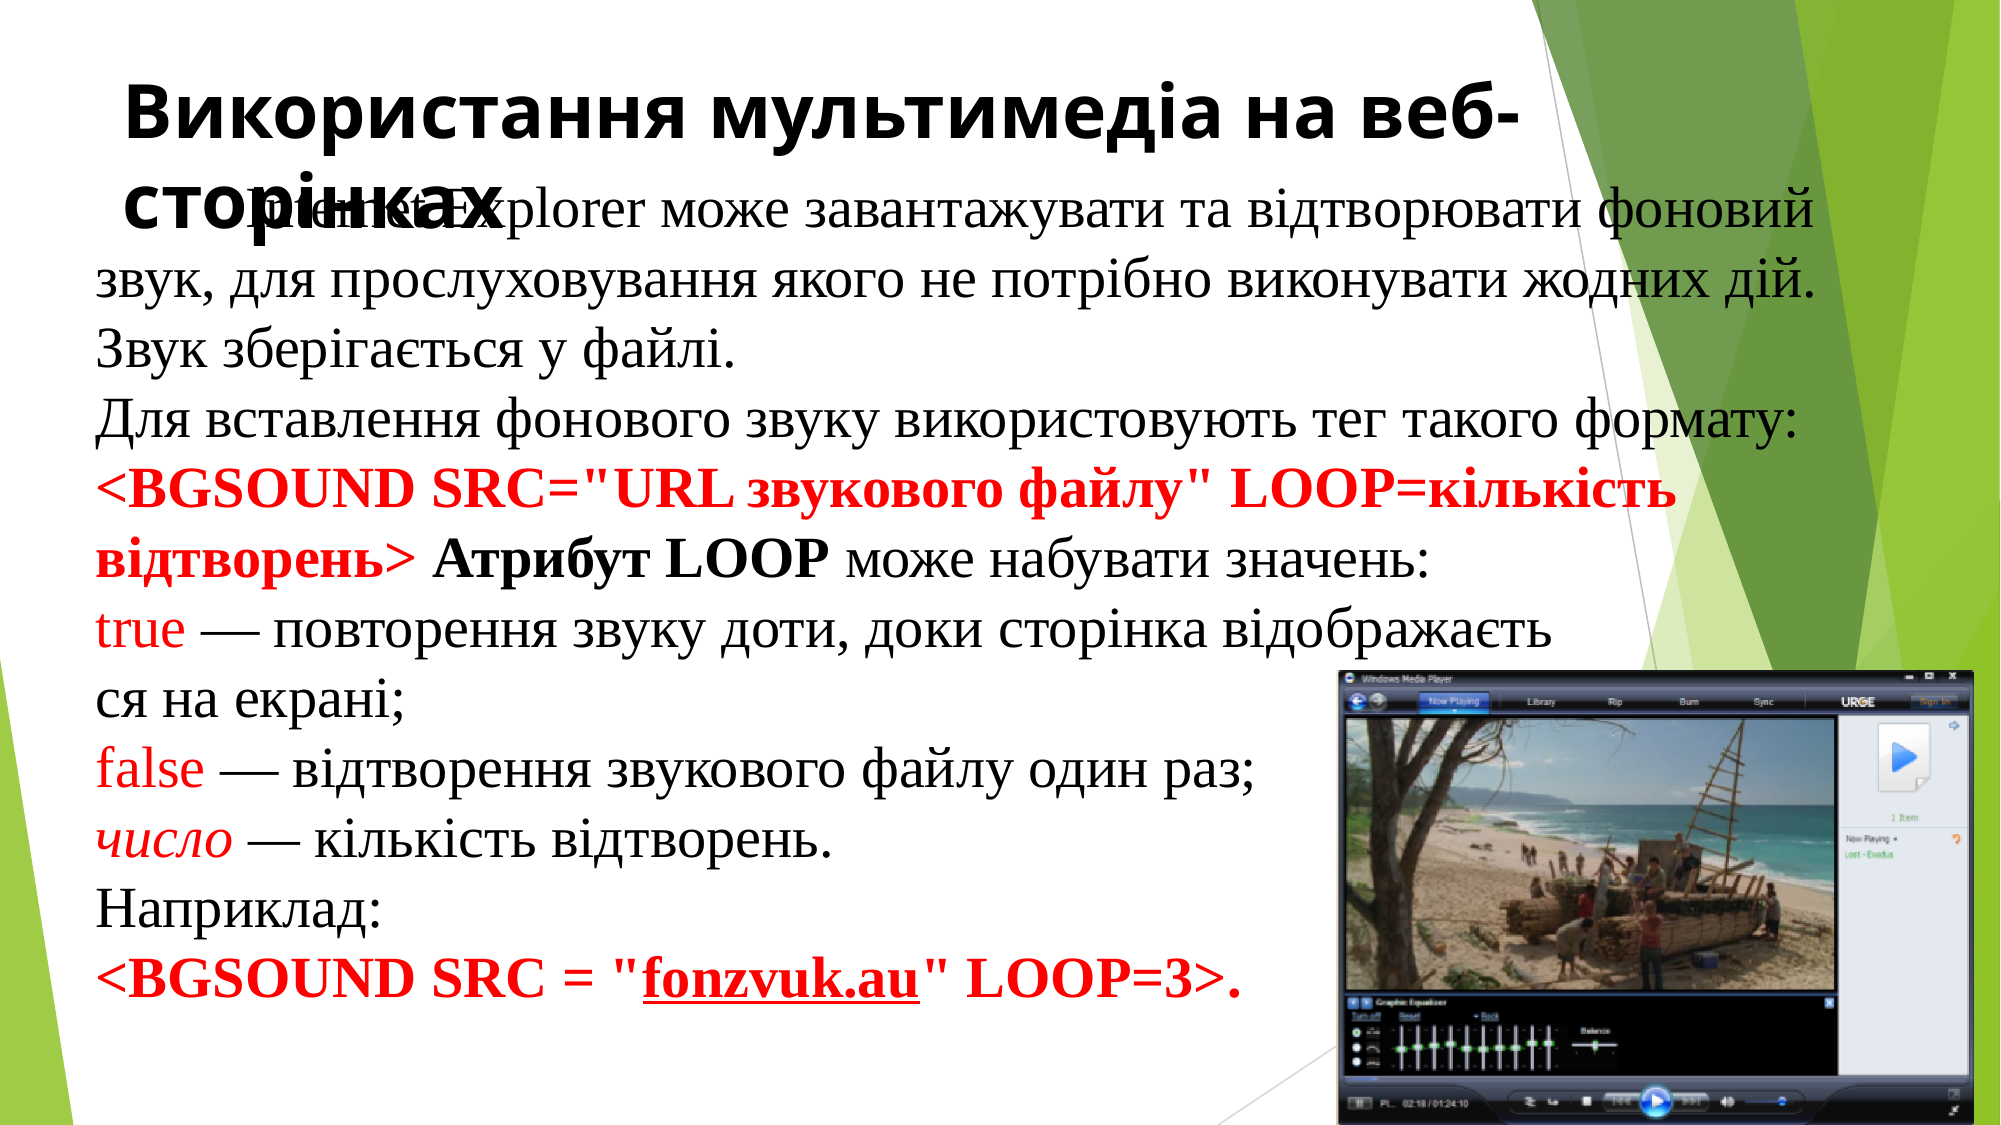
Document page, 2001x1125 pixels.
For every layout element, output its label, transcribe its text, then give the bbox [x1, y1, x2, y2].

text_box Internet Explorer може завантажувати та відтворювати фоновий звук, для прослуховування якого не потрібно виконувати жодних дій. Звук зберігається у файлі. Для вставлення фонового звуку використовують тег такого формату: <BGSOUND SRC="URL звукового файлу" LOOP=кількість відтворень> Атрибут LOOP може набувати значень: true — повторення звуку доти, доки сторінка відображаєть­ ся на екрані; false — відтворення звукового файлу один раз; число — кількість відтворень. Наприклад: <BGSOUND SRC = "fonzvuk.au" LOOP=3>. [80, 161, 1927, 1017]
text_box Використання мультимедіа на веб-сторінках [107, 55, 1792, 161]
picture [1336, 669, 1975, 1125]
